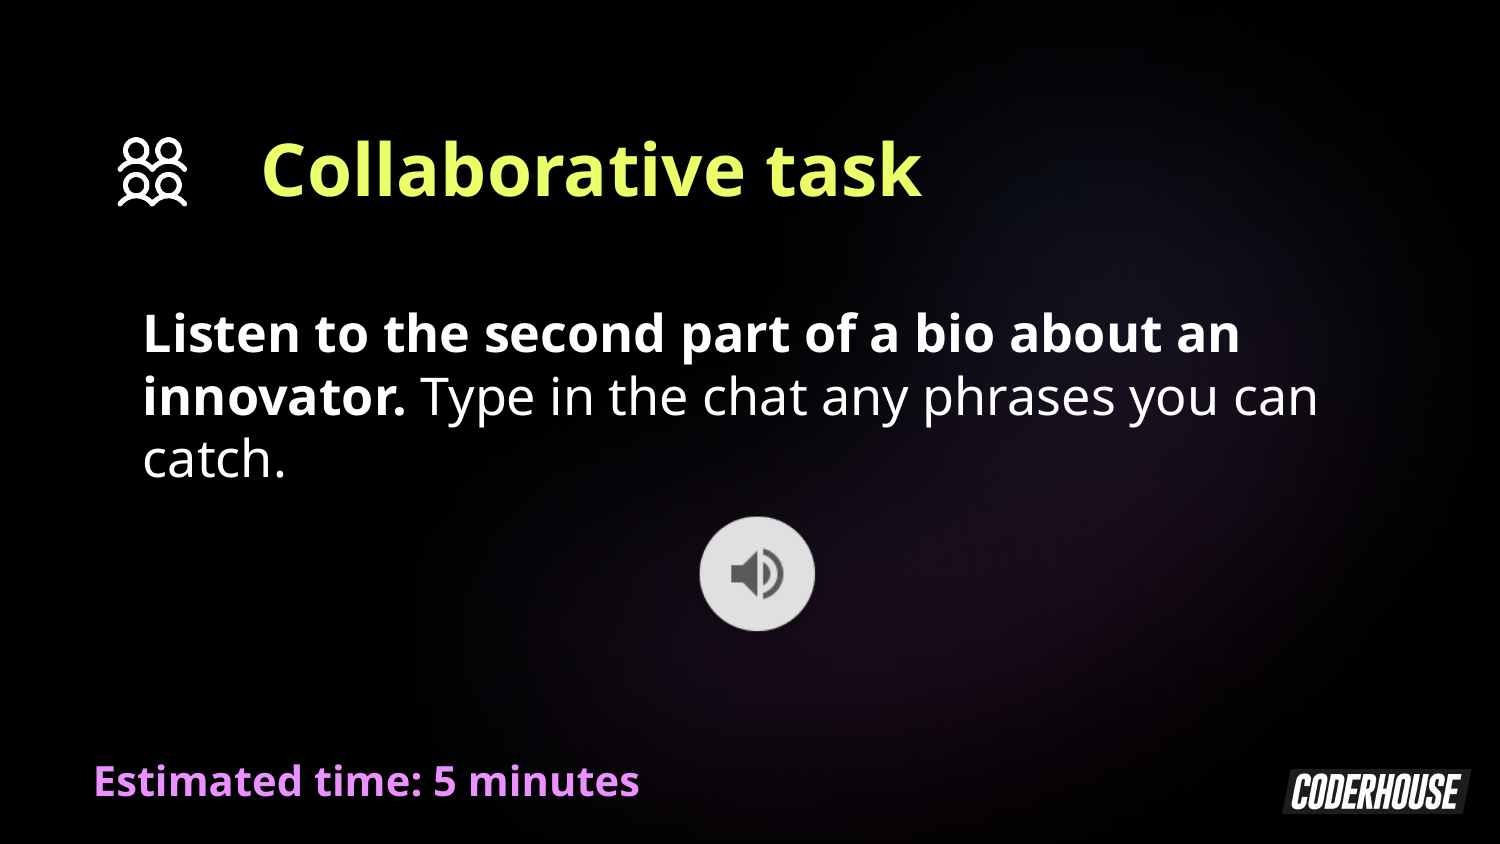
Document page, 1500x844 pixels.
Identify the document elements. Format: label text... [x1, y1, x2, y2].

text_box Estimated time: 5 minutes [78, 739, 1255, 820]
text_box [857, 364, 1373, 430]
picture [0, 0, 1500, 844]
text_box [96, 119, 208, 229]
text_box Listen to the second part of a bio about an innovator. Type in the chat any phrases you can catch. [127, 285, 1387, 504]
text_box Collaborative task [245, 118, 1422, 228]
